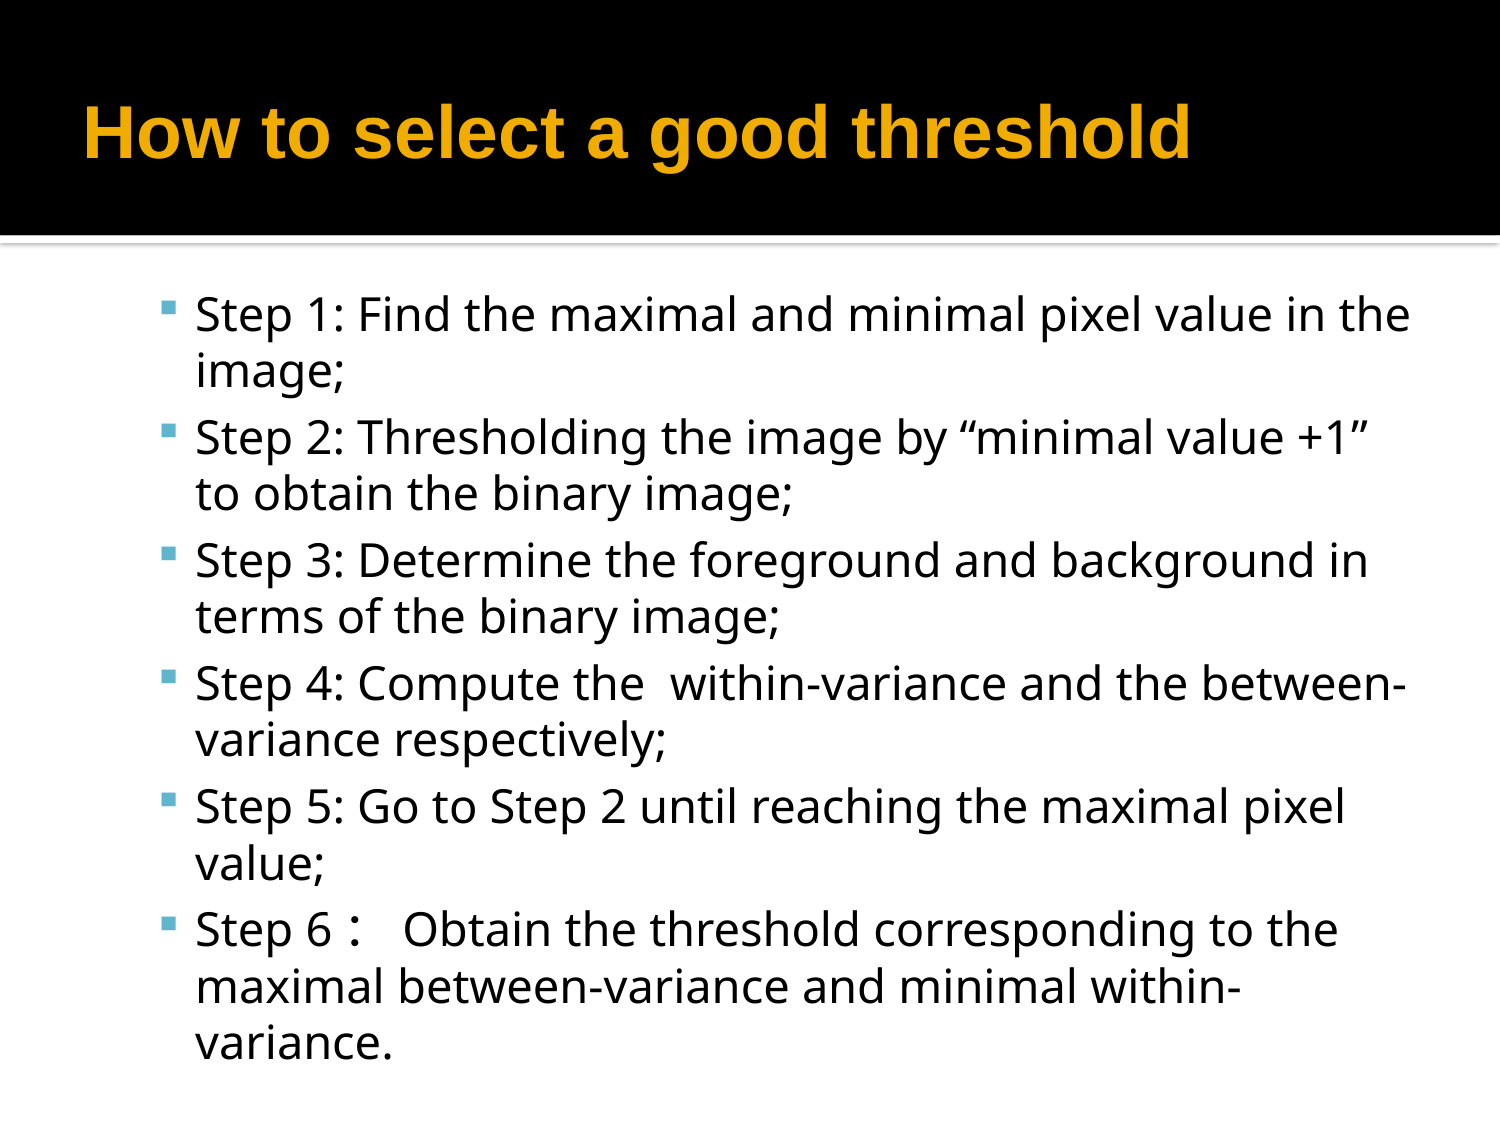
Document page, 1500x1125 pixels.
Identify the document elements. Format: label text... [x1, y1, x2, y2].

list Step 1: Find the maximal and minimal pixel value in the image; Step 2: Thresholding the image by “minimal value +1” to obtain the binary image; Step 3: Determine the foreground and background in terms of the binary image; Step 4: Compute the within-variance and the between-variance respectively; Step 5: Go to Step 2 until reaching the maximal pixel value; Step 6：Obtain the threshold corresponding to the maximal between-variance and minimal within-variance. [74, 276, 1426, 1036]
title How to select a good threshold [74, 24, 1426, 232]
